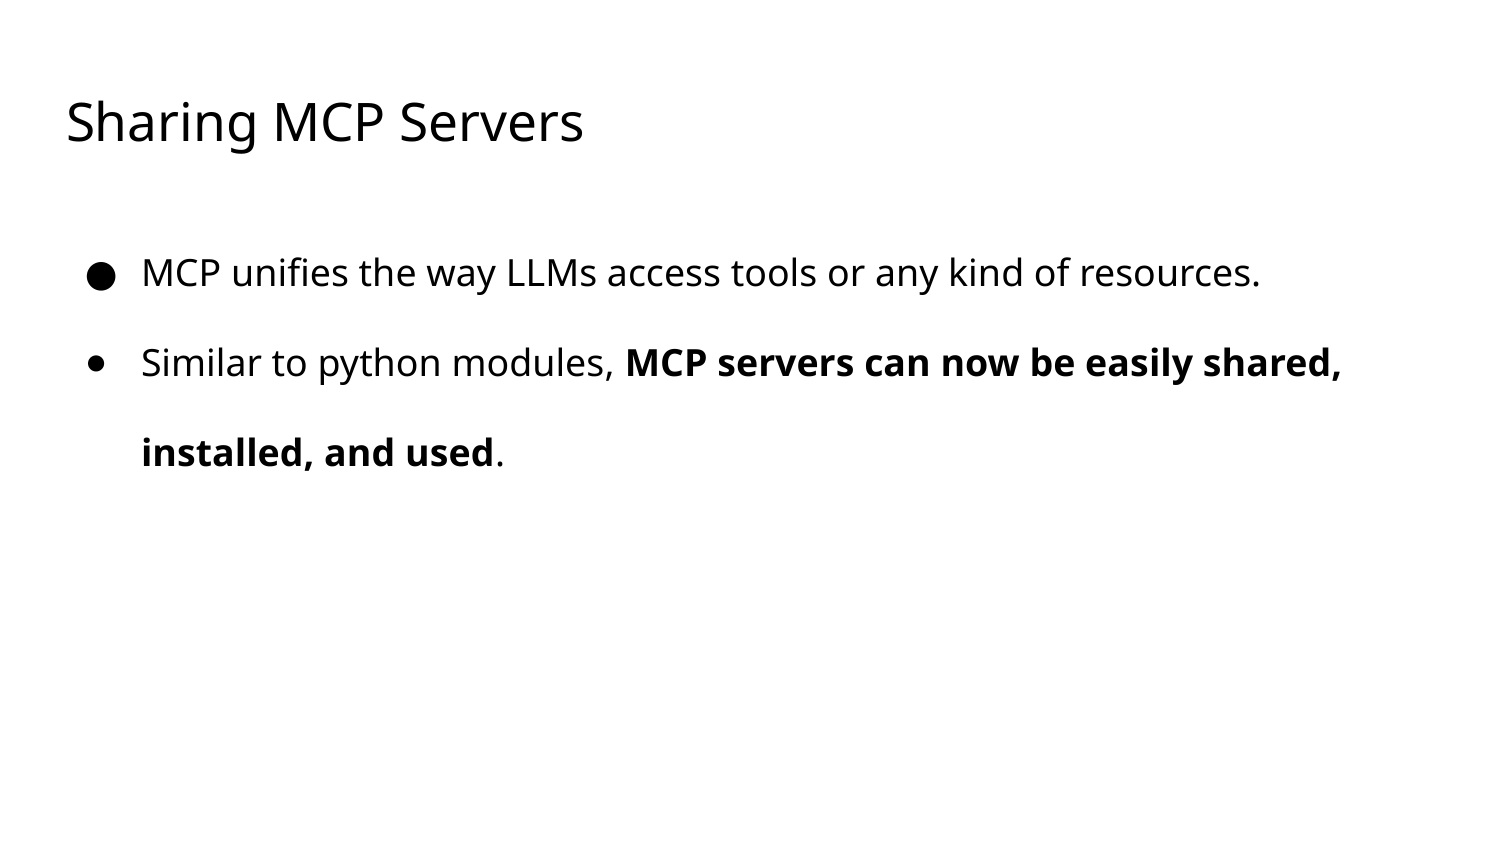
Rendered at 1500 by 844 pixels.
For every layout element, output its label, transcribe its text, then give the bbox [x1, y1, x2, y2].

list MCP unifies the way LLMs access tools or any kind of resources. Similar to python modules, MCP servers can now be easily shared, installed, and used. [51, 189, 1449, 750]
title Sharing MCP Servers [51, 72, 1449, 167]
